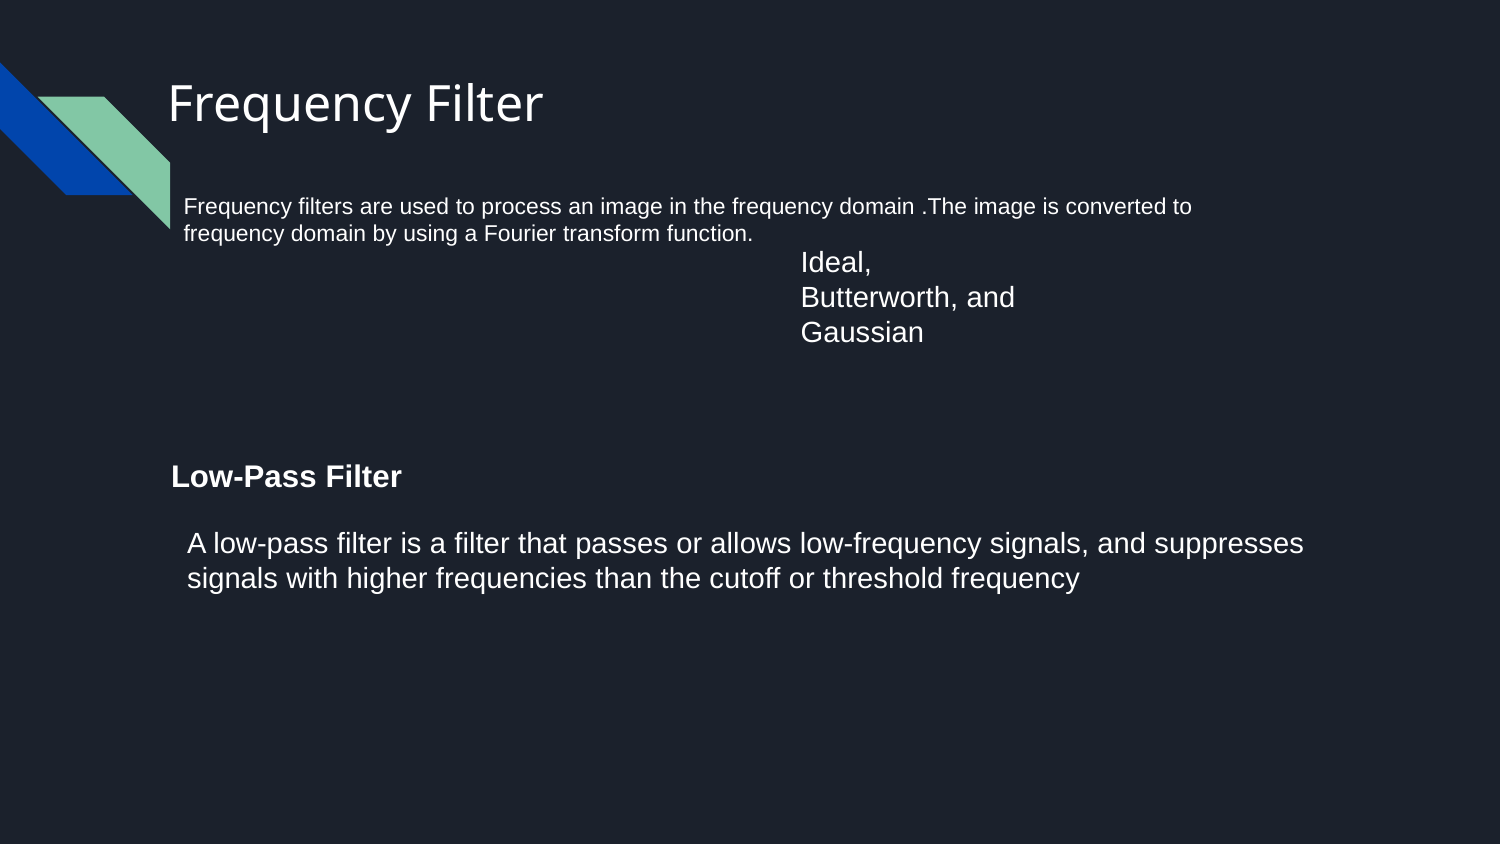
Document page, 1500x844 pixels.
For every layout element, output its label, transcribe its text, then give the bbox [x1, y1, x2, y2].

text_box Low-Pass Filter [155, 441, 649, 509]
text_box Ideal, Butterworth, and Gaussian [785, 228, 1278, 364]
title Frequency Filter [152, 56, 1006, 207]
text_box Frequency filters are used to process an image in the frequency domain .The image is converted to frequency domain by using a Fourier transform function. [168, 176, 1295, 262]
text_box A low-pass filter is a filter that passes or allows low-frequency signals, and suppresses signals with higher frequencies than the cutoff or threshold frequency [172, 509, 1358, 610]
